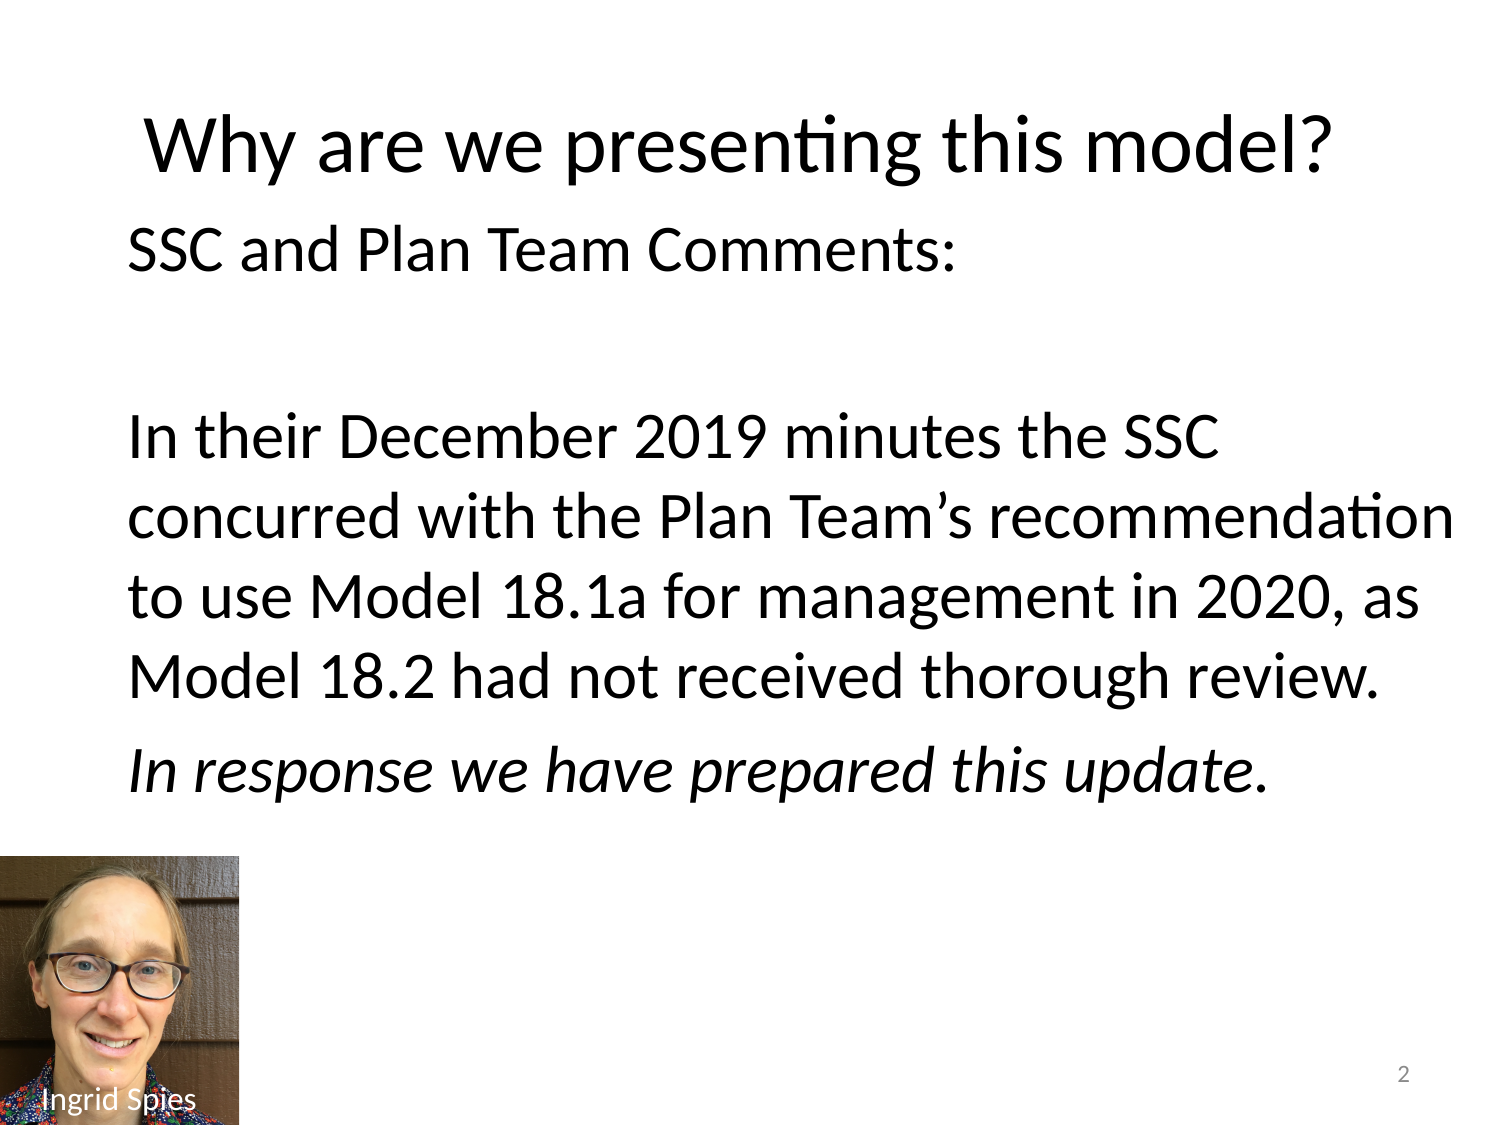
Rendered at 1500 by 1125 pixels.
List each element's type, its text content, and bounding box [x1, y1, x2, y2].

slide_number 2 [1074, 1042, 1425, 1103]
title Why are we presenting this model? [75, 45, 1425, 233]
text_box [0, 856, 240, 1125]
list SSC and Plan Team Comments: In their December 2019 minutes the SSC concurred with the Plan Team’s recommendation to use Model 18.1a for management in 2020, as Model 18.2 had not received thorough review. In response we have prepared this update. [112, 197, 1500, 940]
